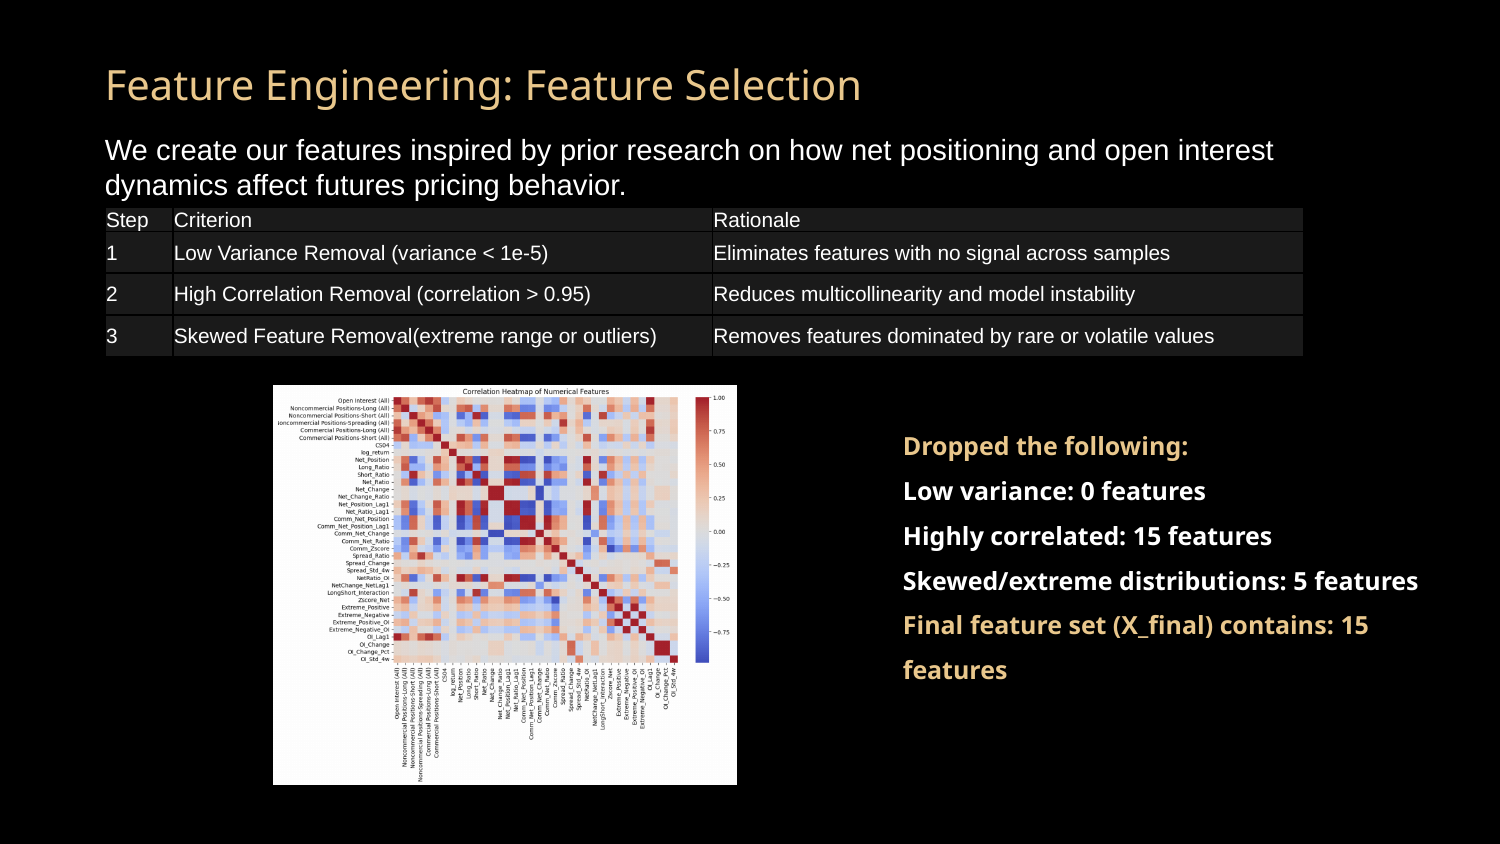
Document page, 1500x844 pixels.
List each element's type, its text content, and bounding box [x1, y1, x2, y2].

table_cell High Correlation Removal (correlation > 0.95) [174, 274, 712, 314]
list We create our features inspired by prior research on how net positioning and open interest dynamics affect futures pricing behavior. [89, 116, 1299, 181]
table_cell Eliminates features with no signal across samples [713, 232, 1303, 272]
table_header Criterion [174, 208, 712, 231]
table_cell Reduces multicollinearity and model instability [713, 274, 1303, 314]
table_cell 2 [106, 274, 172, 314]
title Feature Engineering: Feature Selection [89, 58, 1364, 146]
table_header Step [106, 208, 172, 231]
table_cell Removes features dominated by rare or volatile values [713, 316, 1303, 356]
table_cell Low Variance Removal (variance < 1e-5) [174, 232, 712, 272]
text_box Dropped the following: Low variance: 0 features Highly correlated: 15 features Skewed/extreme distributions: 5 features Final feature set (X_final) contains: 15 features [888, 407, 1468, 692]
table_header Rationale [713, 208, 1303, 231]
table_cell 3 [106, 316, 172, 356]
table_cell 1 [106, 232, 172, 272]
table_cell Skewed Feature Removal(extreme range or outliers) [174, 316, 712, 356]
picture [273, 385, 737, 785]
